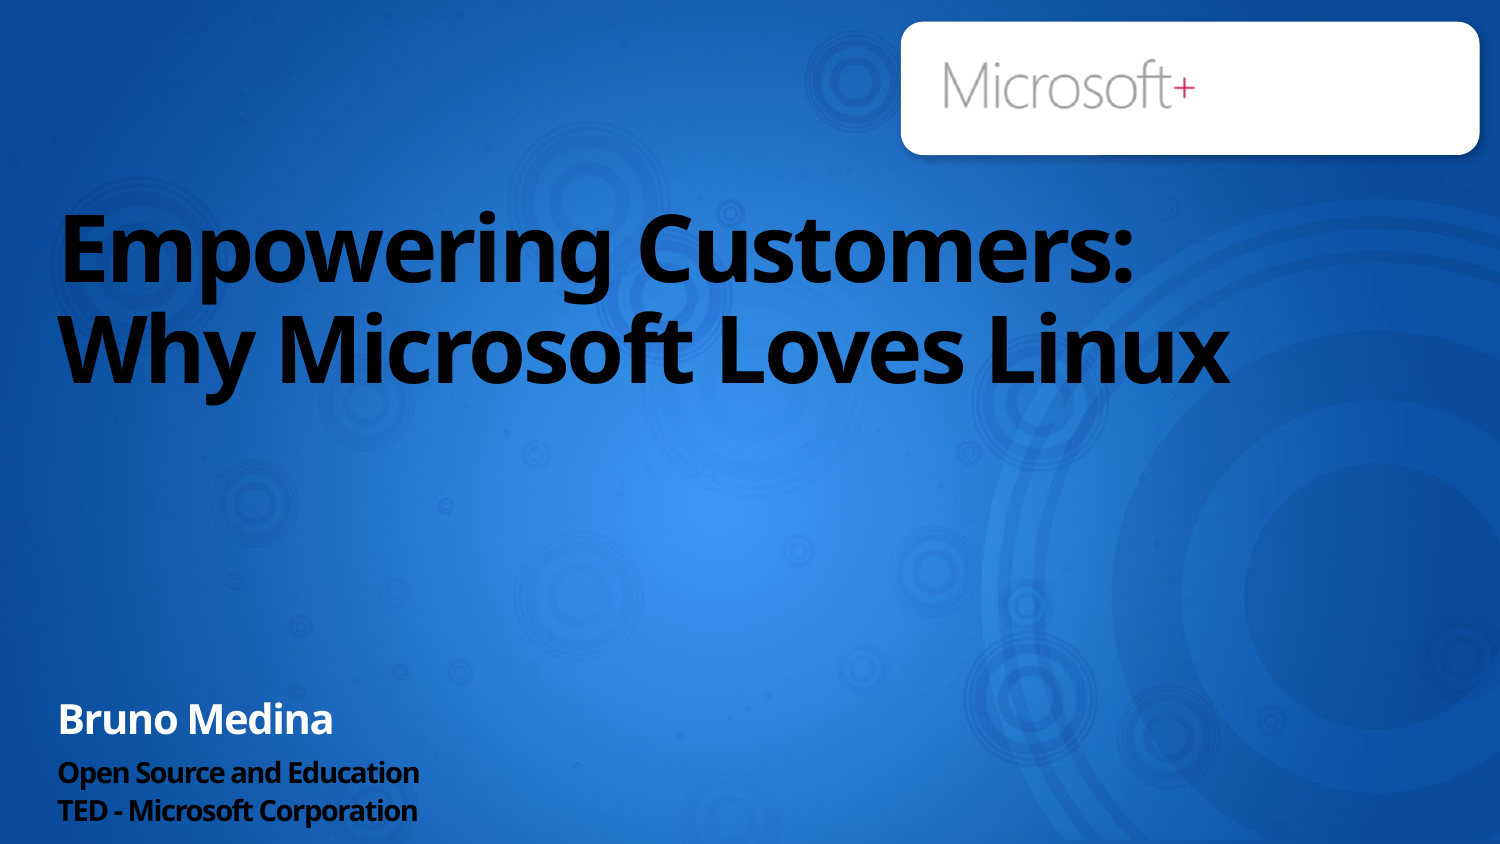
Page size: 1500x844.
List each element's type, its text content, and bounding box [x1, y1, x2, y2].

picture [0, 0, 1500, 844]
title Empowering Customers: Why Microsoft Loves Linux [33, 256, 1388, 349]
list Open Source and Education TED - Microsoft Corporation [33, 742, 1132, 844]
text_box Bruno Medina [33, 683, 751, 742]
